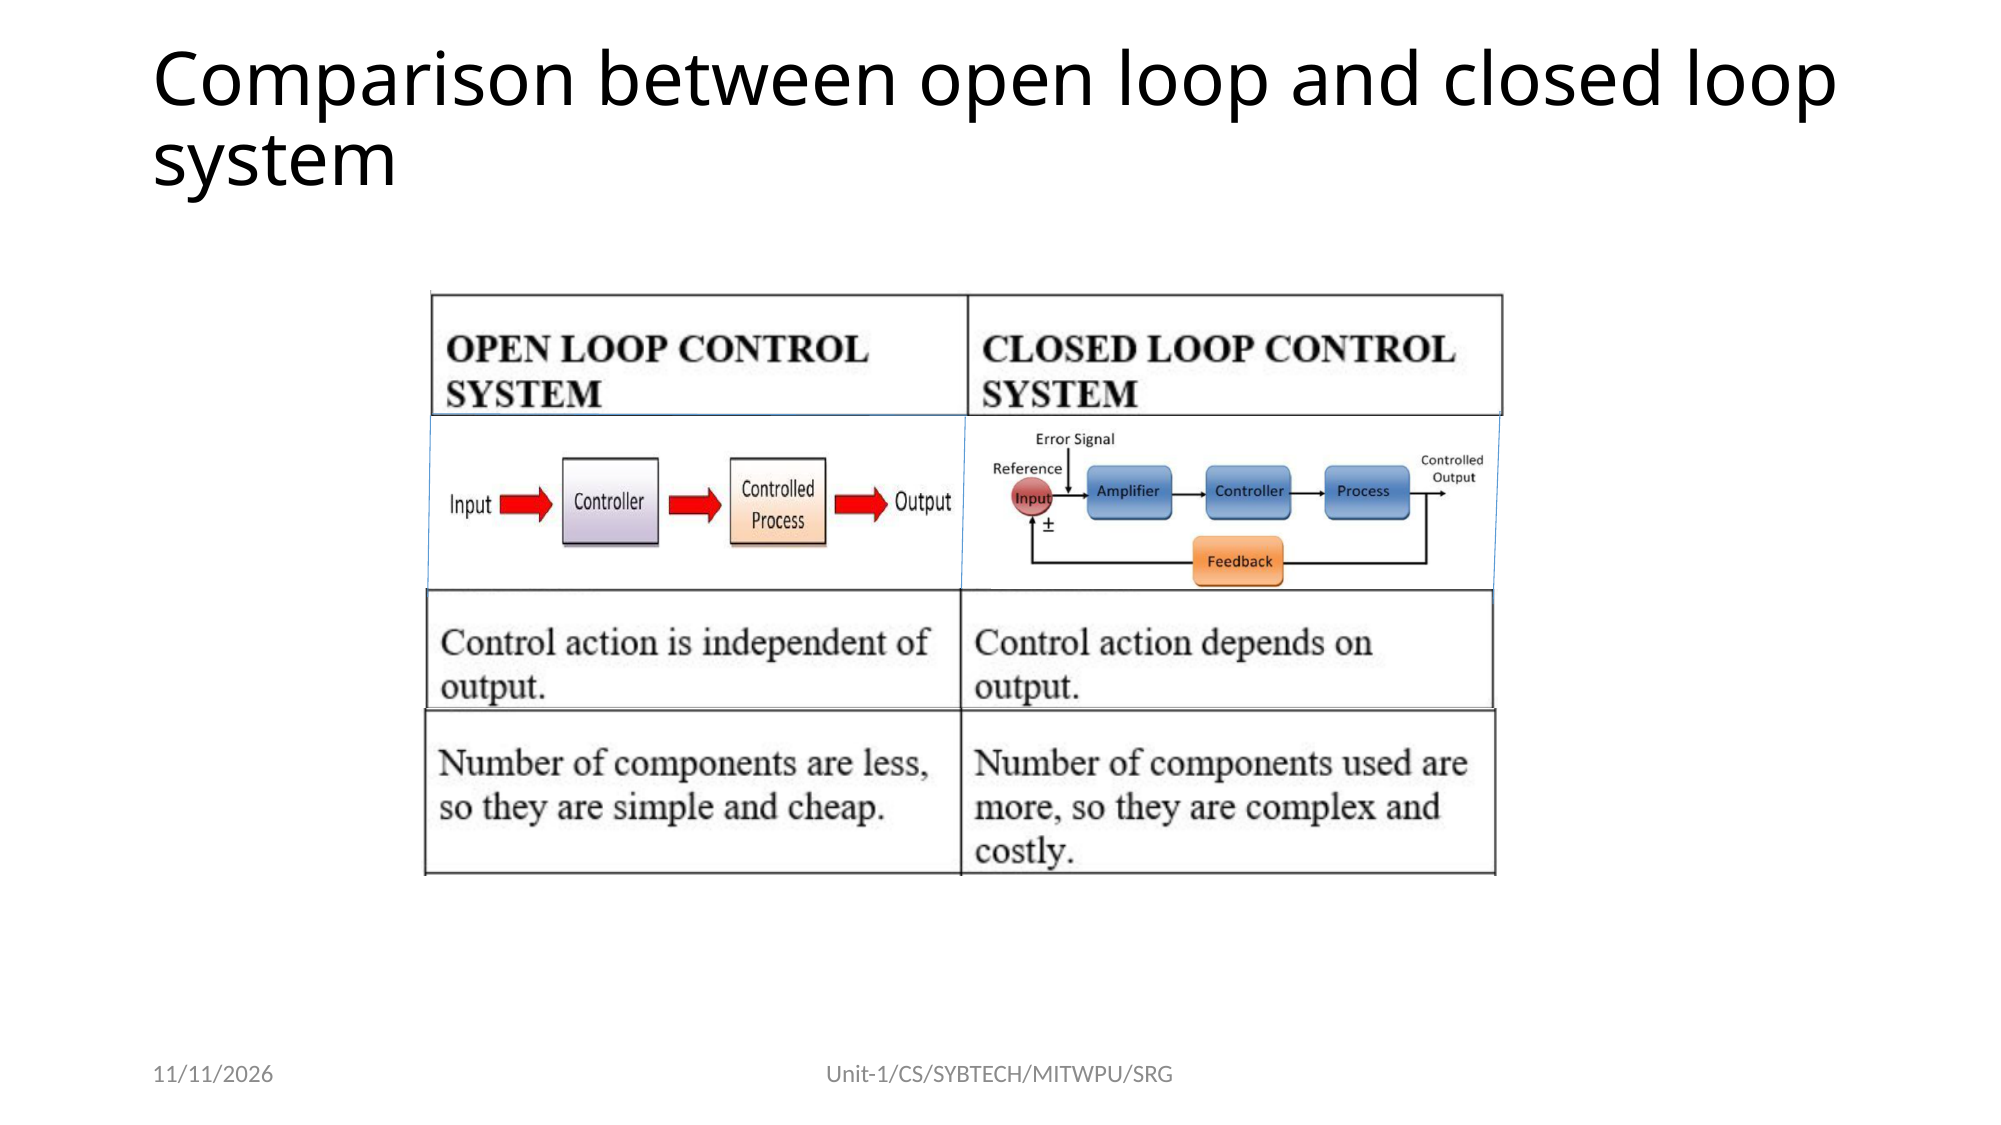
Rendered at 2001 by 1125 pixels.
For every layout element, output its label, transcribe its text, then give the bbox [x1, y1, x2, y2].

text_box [877, 500, 991, 505]
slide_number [137, 1042, 588, 1103]
title Comparison between open loop and closed loop system [137, 33, 1863, 210]
picture [991, 420, 1498, 589]
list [425, 588, 1498, 708]
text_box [1399, 504, 1594, 512]
picture [437, 419, 966, 568]
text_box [338, 504, 521, 508]
picture [430, 290, 1505, 416]
footer Unit-1/CS/SYBTECH/MITWPU/SRG [662, 1042, 1338, 1103]
picture [421, 708, 1498, 877]
